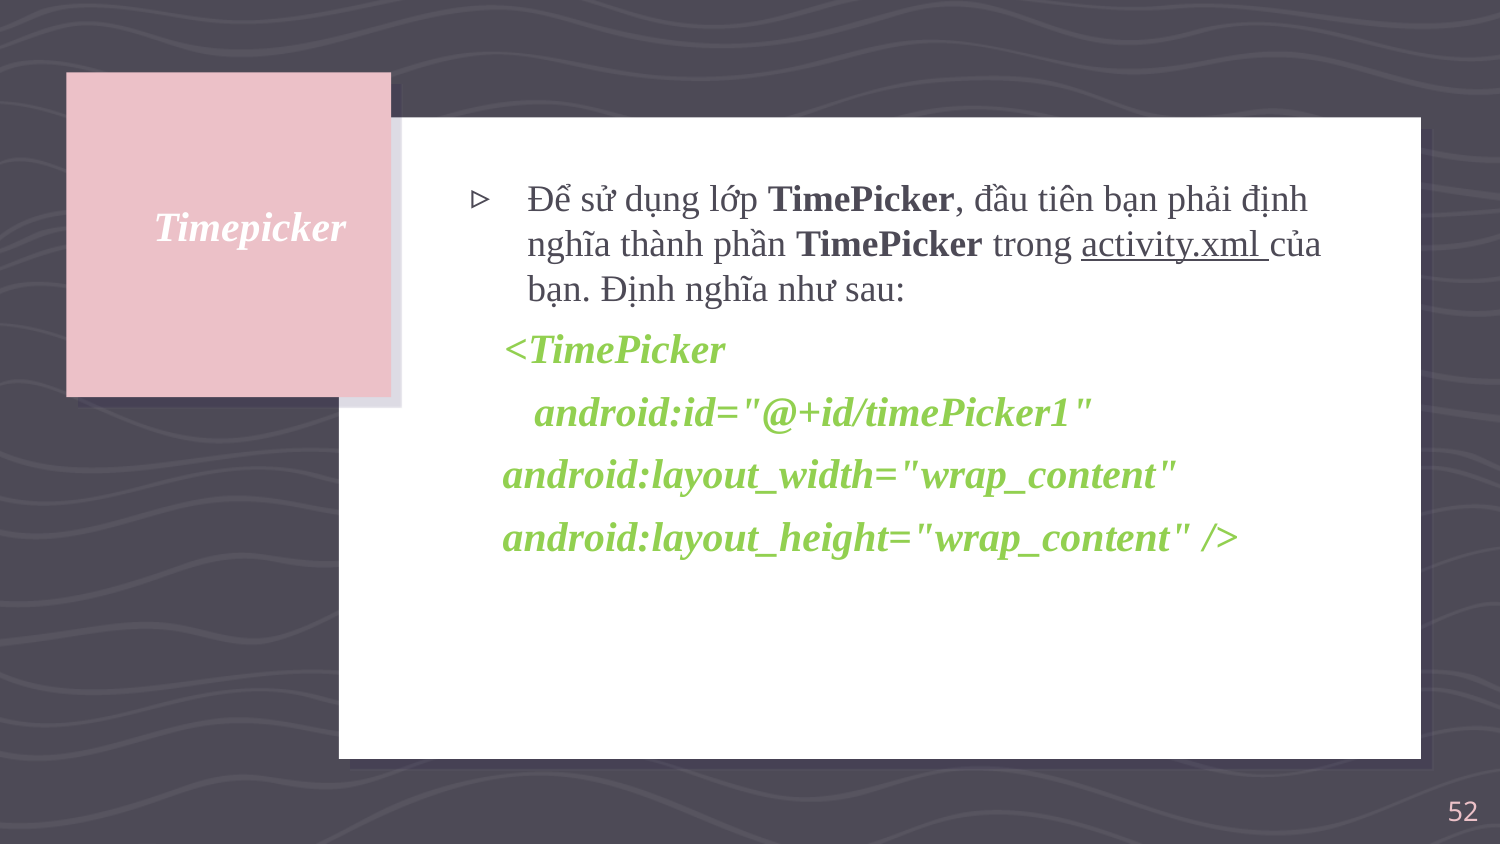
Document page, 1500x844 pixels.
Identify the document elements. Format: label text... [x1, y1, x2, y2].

title Timepicker [112, 184, 388, 285]
slide_number 52 [1403, 779, 1494, 844]
list Để sử dụng lớp TimePicker, đầu tiên bạn phải định nghĩa thành phần TimePicker trong activity.xml của bạn. Định nghĩa như sau: <TimePicker android:id="@+id/timePicker1" android:layout_width="wrap_content" android:layout_height="wrap_content" /> [437, 159, 1388, 693]
